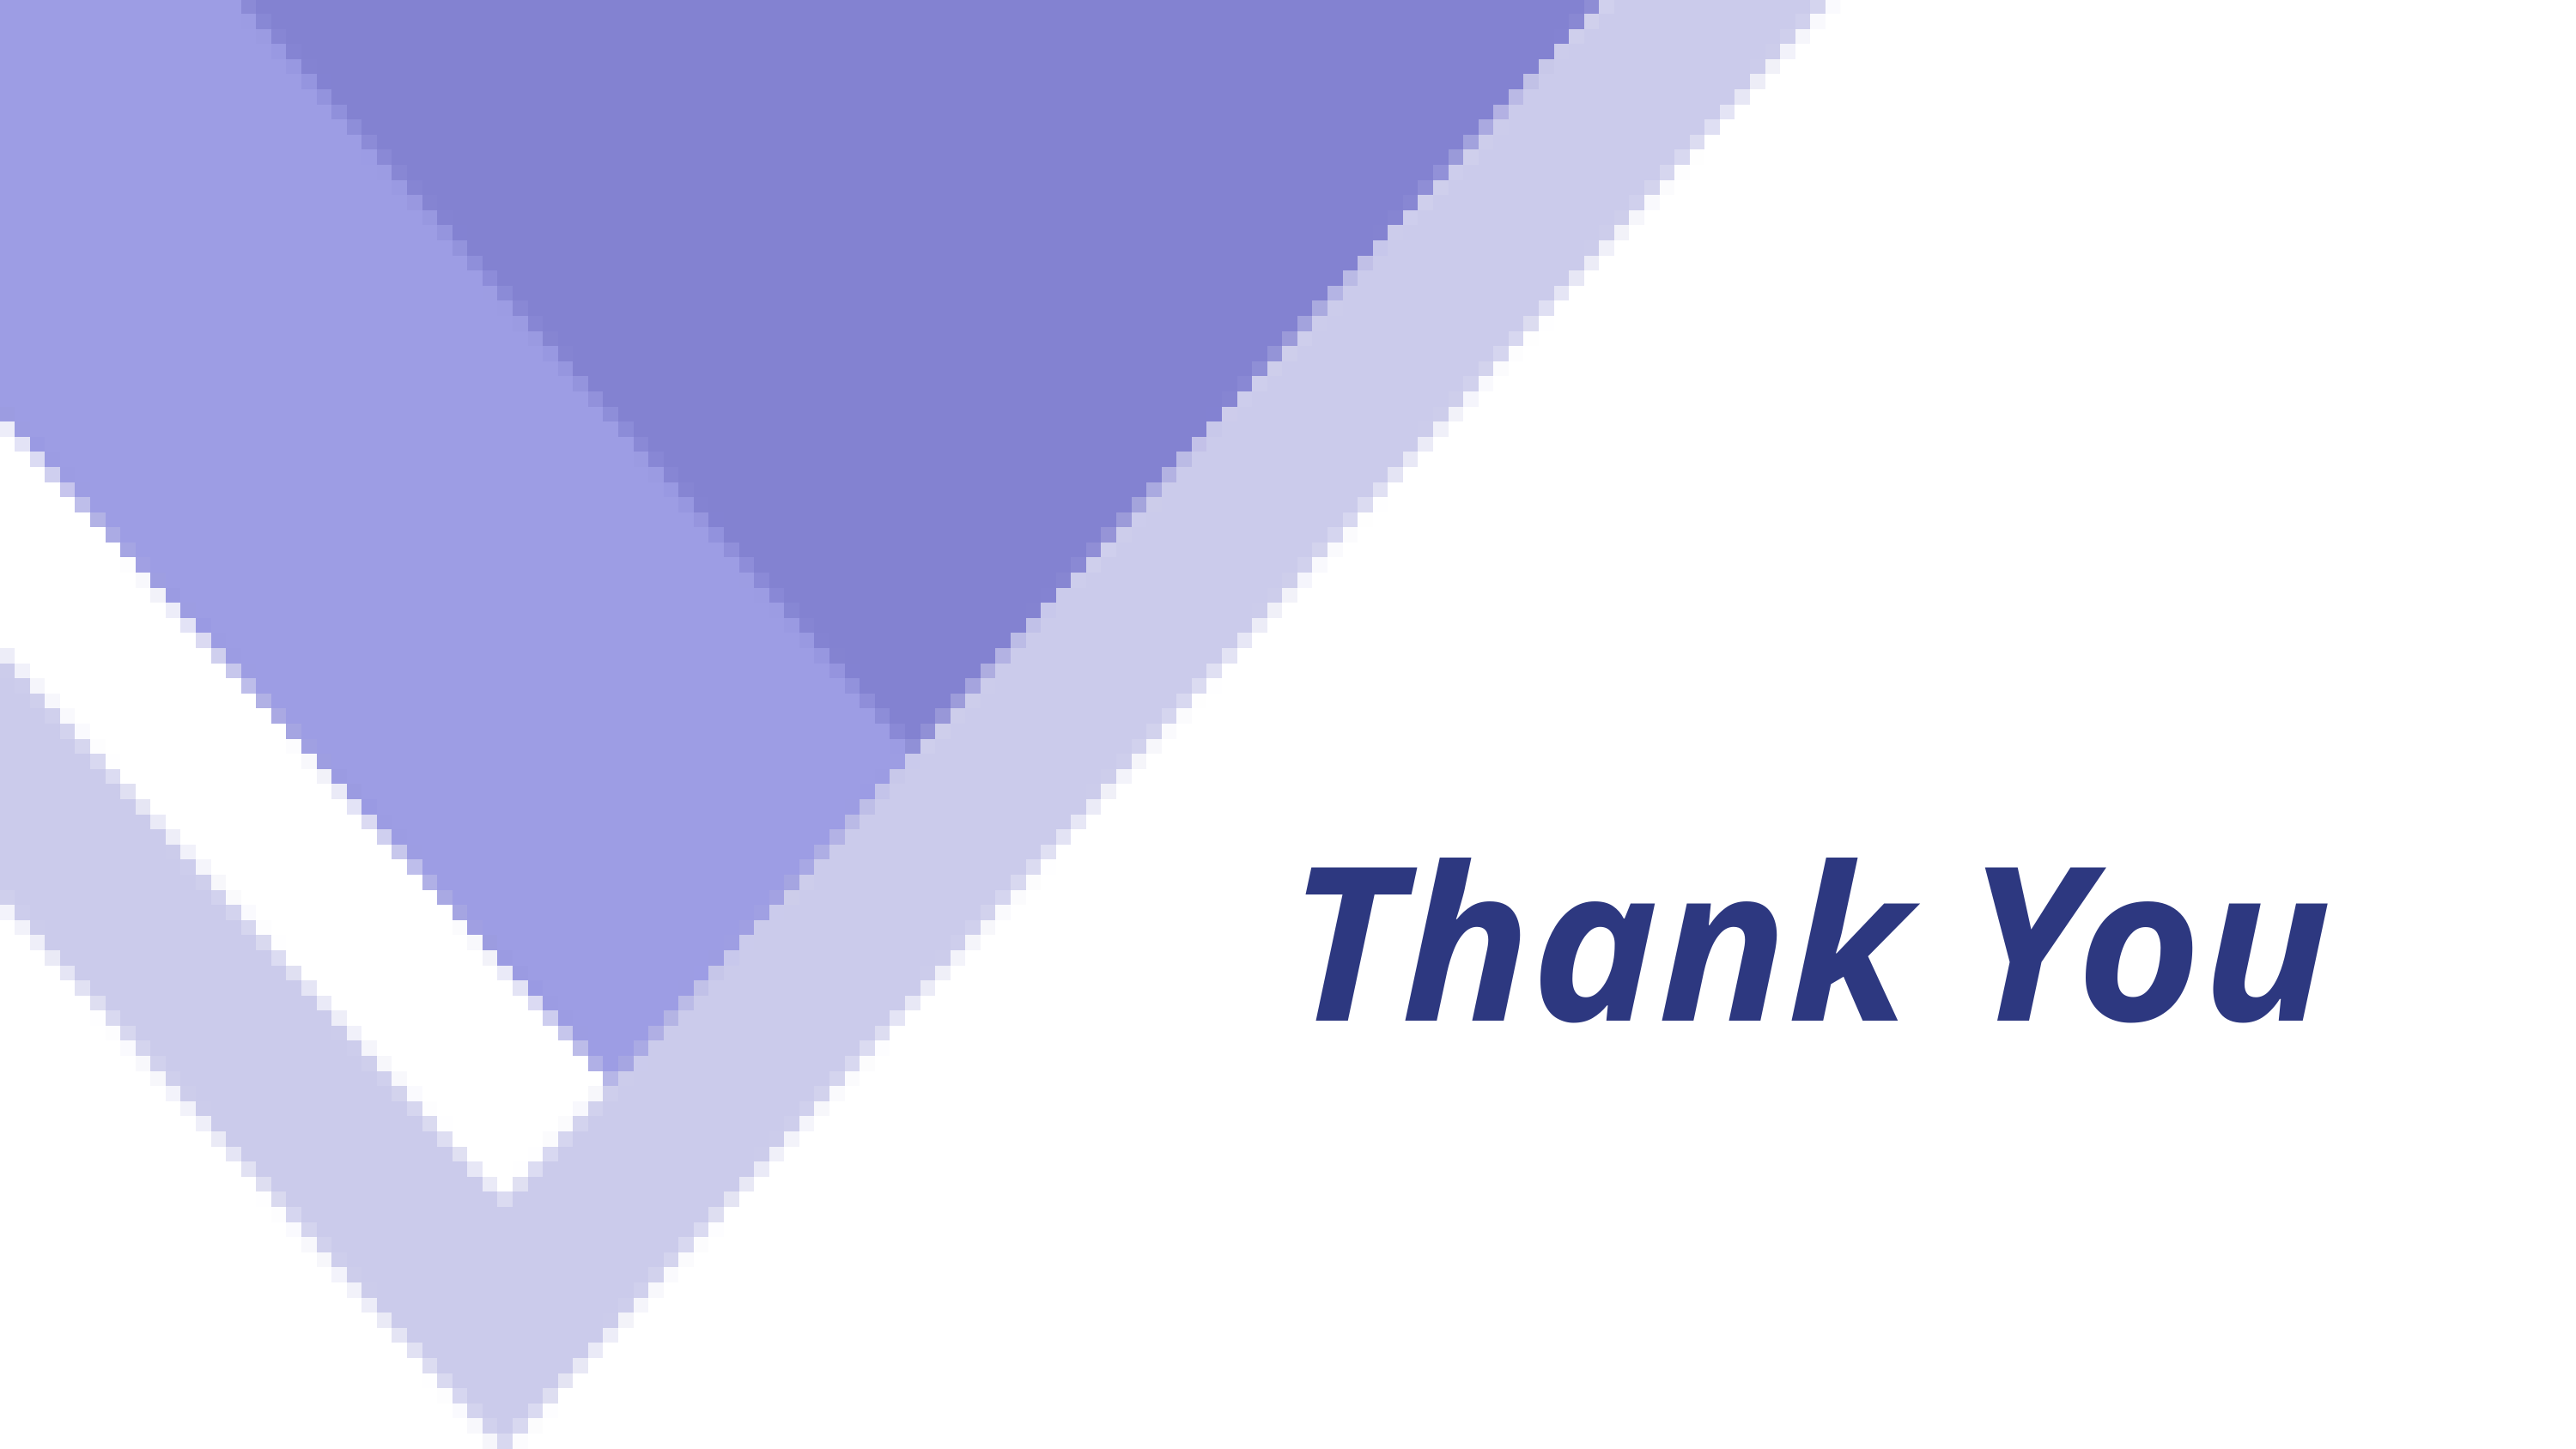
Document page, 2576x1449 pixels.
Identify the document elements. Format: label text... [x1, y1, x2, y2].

text_box Thank You [1288, 763, 2432, 1064]
text_box [0, 0, 1841, 1449]
